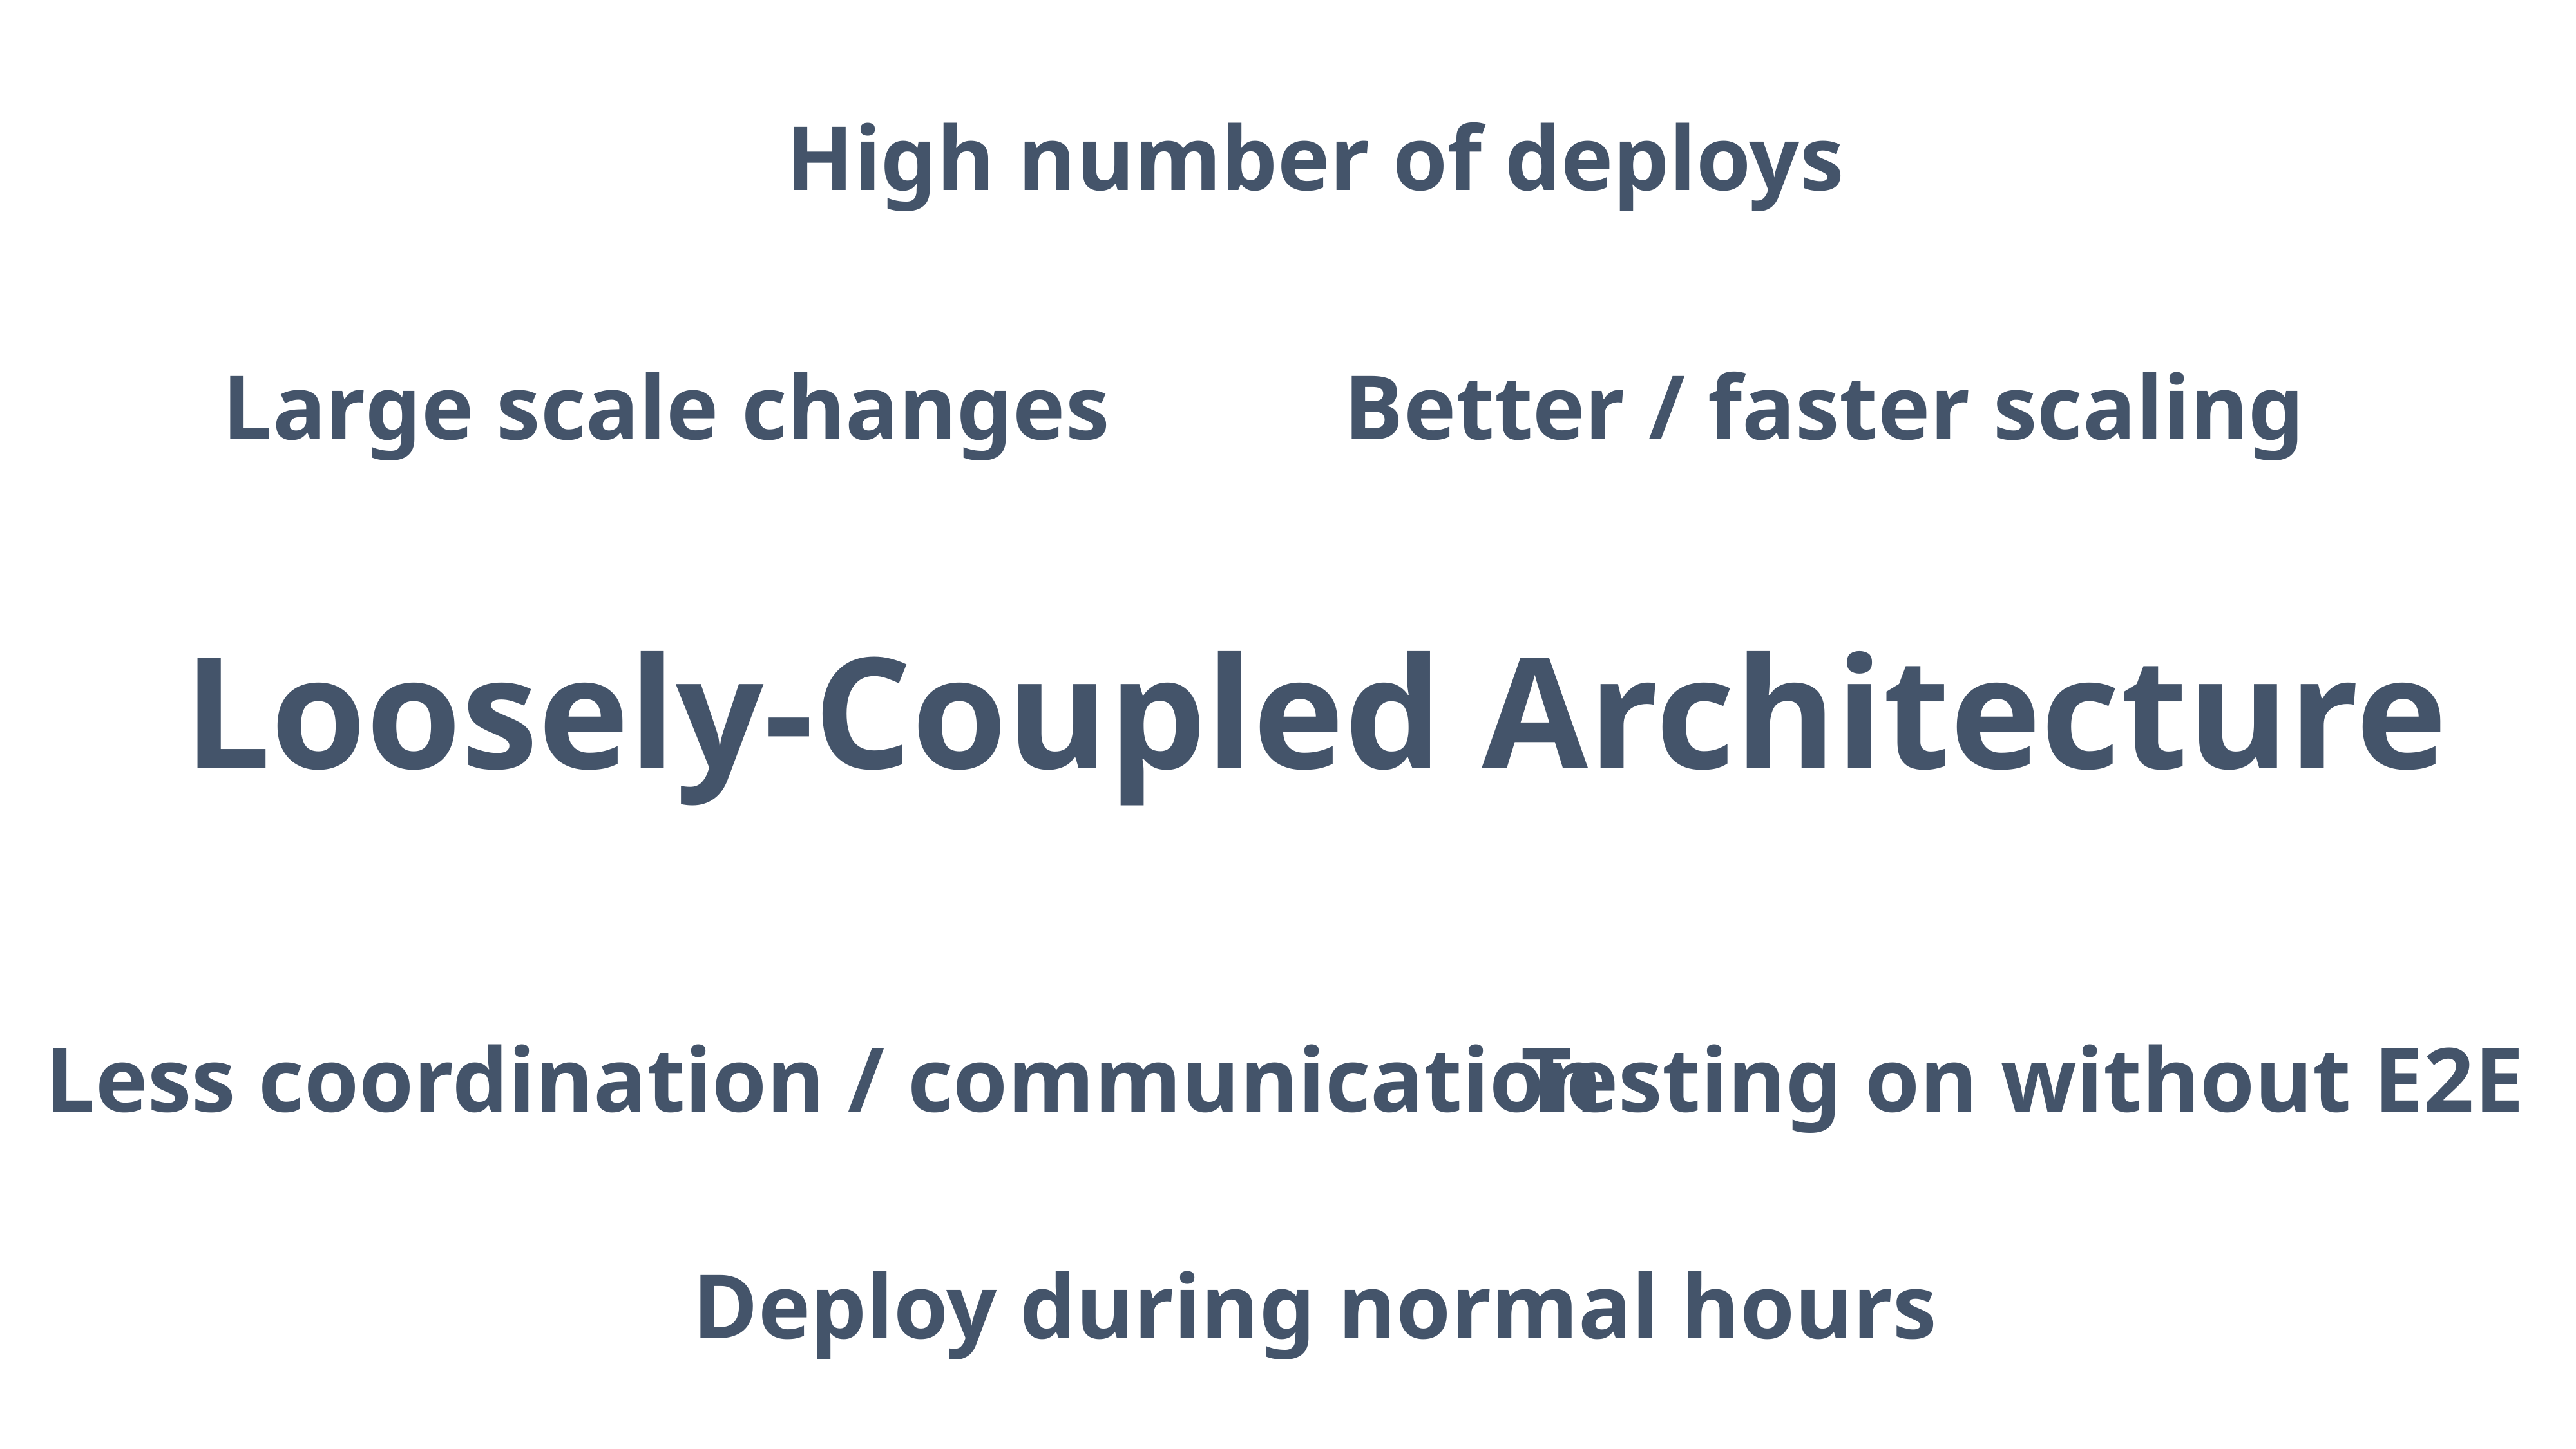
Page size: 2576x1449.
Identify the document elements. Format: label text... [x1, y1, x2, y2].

text_box Better / faster scaling [1334, 346, 2316, 462]
text_box Loosely-Coupled Architecture [173, 609, 2457, 805]
text_box Less coordination / communication [35, 1018, 1511, 1135]
text_box Testing on without E2E [1511, 1018, 2535, 1135]
text_box Large scale changes [213, 346, 1120, 462]
text_box High number of deploys [776, 97, 1855, 213]
text_box Deploy during normal hours [683, 1245, 1948, 1361]
